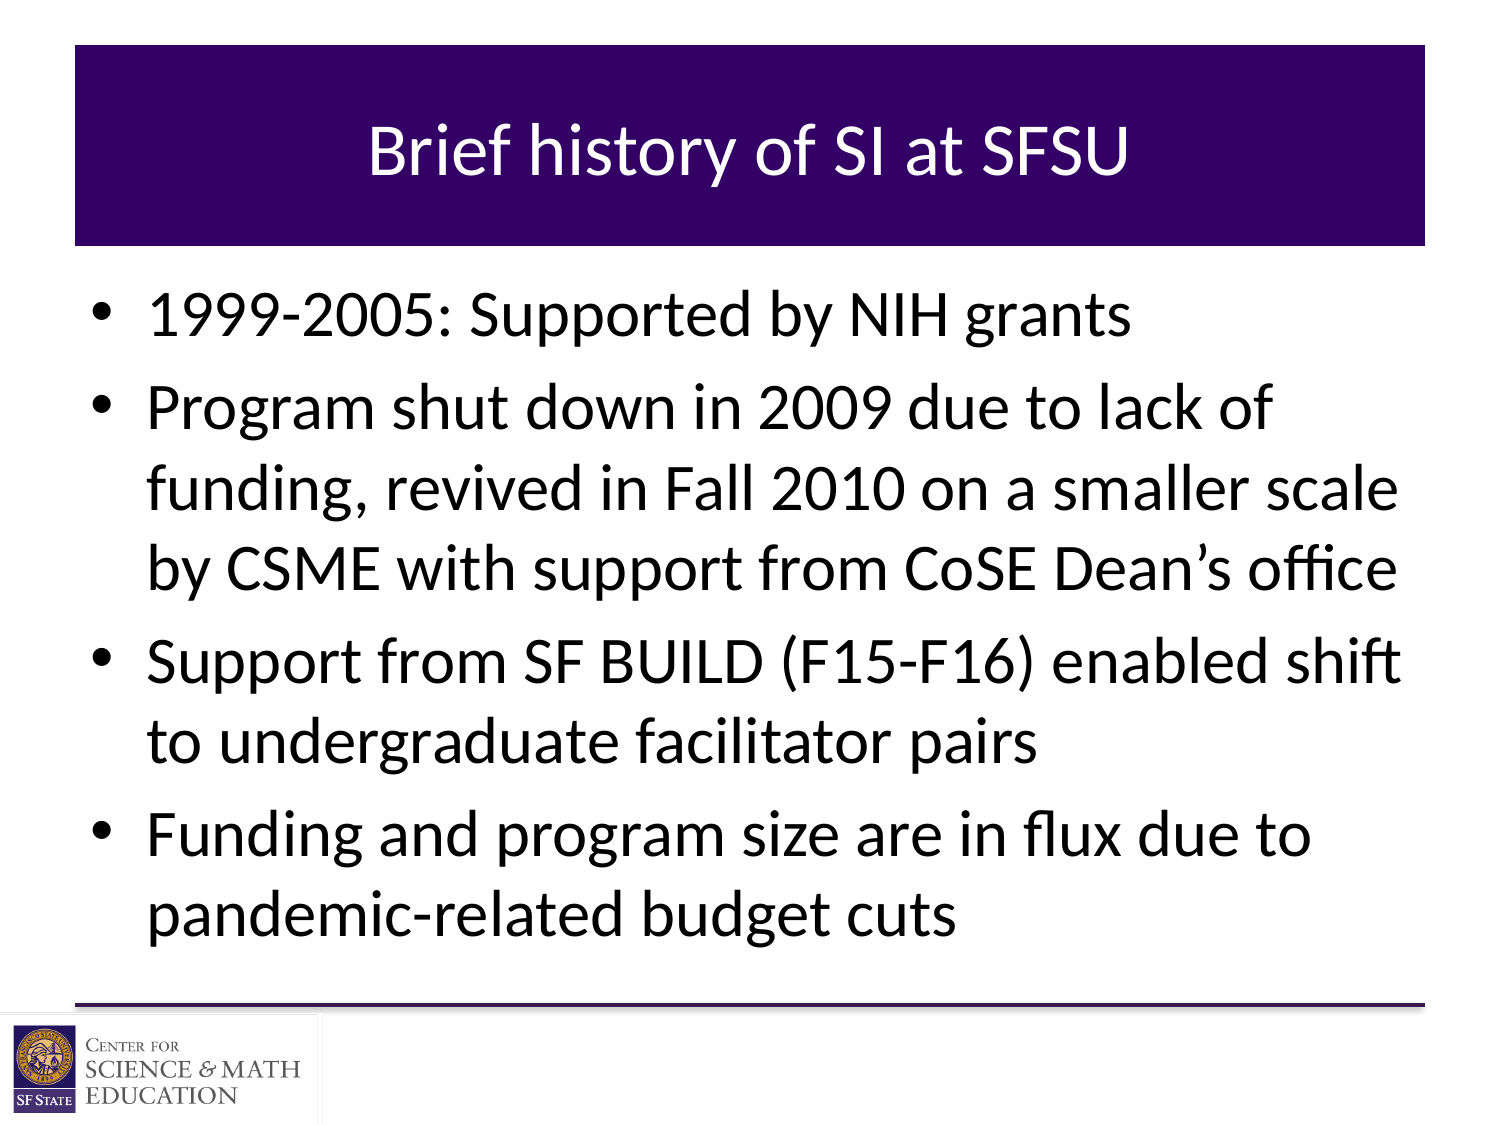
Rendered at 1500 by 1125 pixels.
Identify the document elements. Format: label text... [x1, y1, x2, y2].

title Brief history of SI at SFSU [75, 45, 1425, 246]
picture [0, 1012, 323, 1125]
list 1999-2005: Supported by NIH grants Program shut down in 2009 due to lack of funding, revived in Fall 2010 on a smaller scale by CSME with support from CoSE Dean’s office Support from SF BUILD (F15-F16) enabled shift to undergraduate facilitator pairs Funding and program size are in flux due to pandemic-related budget cuts [75, 262, 1425, 1005]
